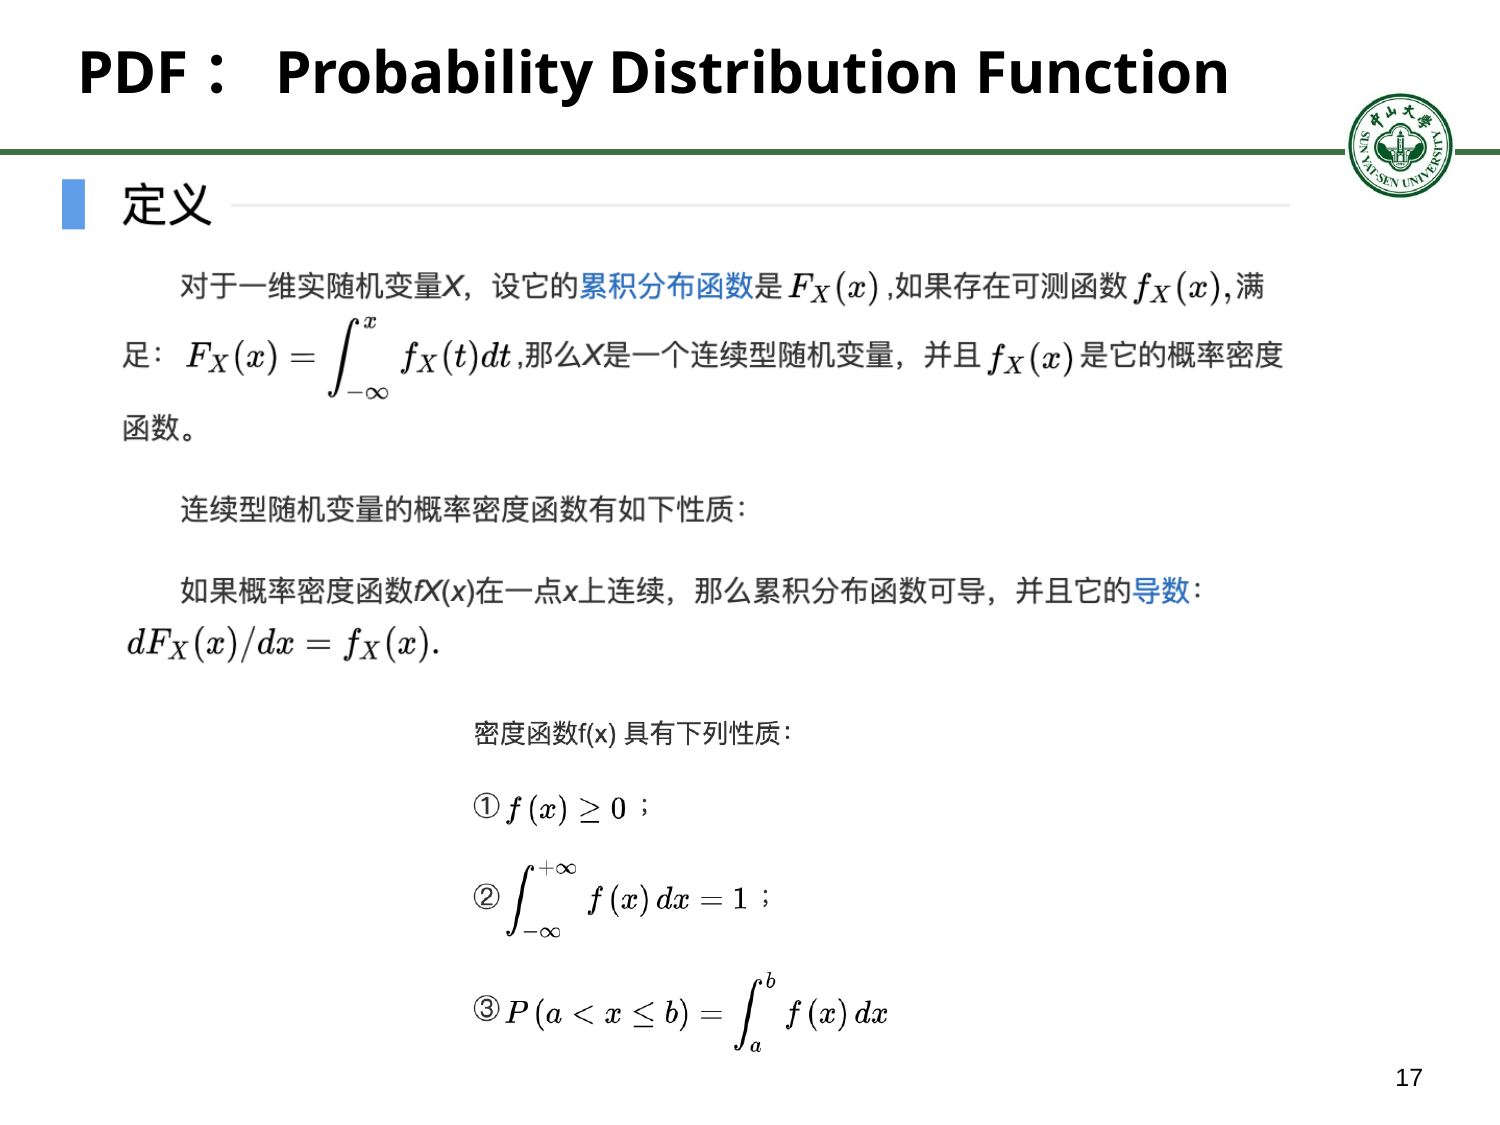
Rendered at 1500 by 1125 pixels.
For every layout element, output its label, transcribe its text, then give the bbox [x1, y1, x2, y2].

picture [62, 173, 1290, 672]
picture [1345, 90, 1455, 200]
title PDF：Probability Distribution Function [62, 24, 1421, 113]
picture [459, 712, 893, 1057]
